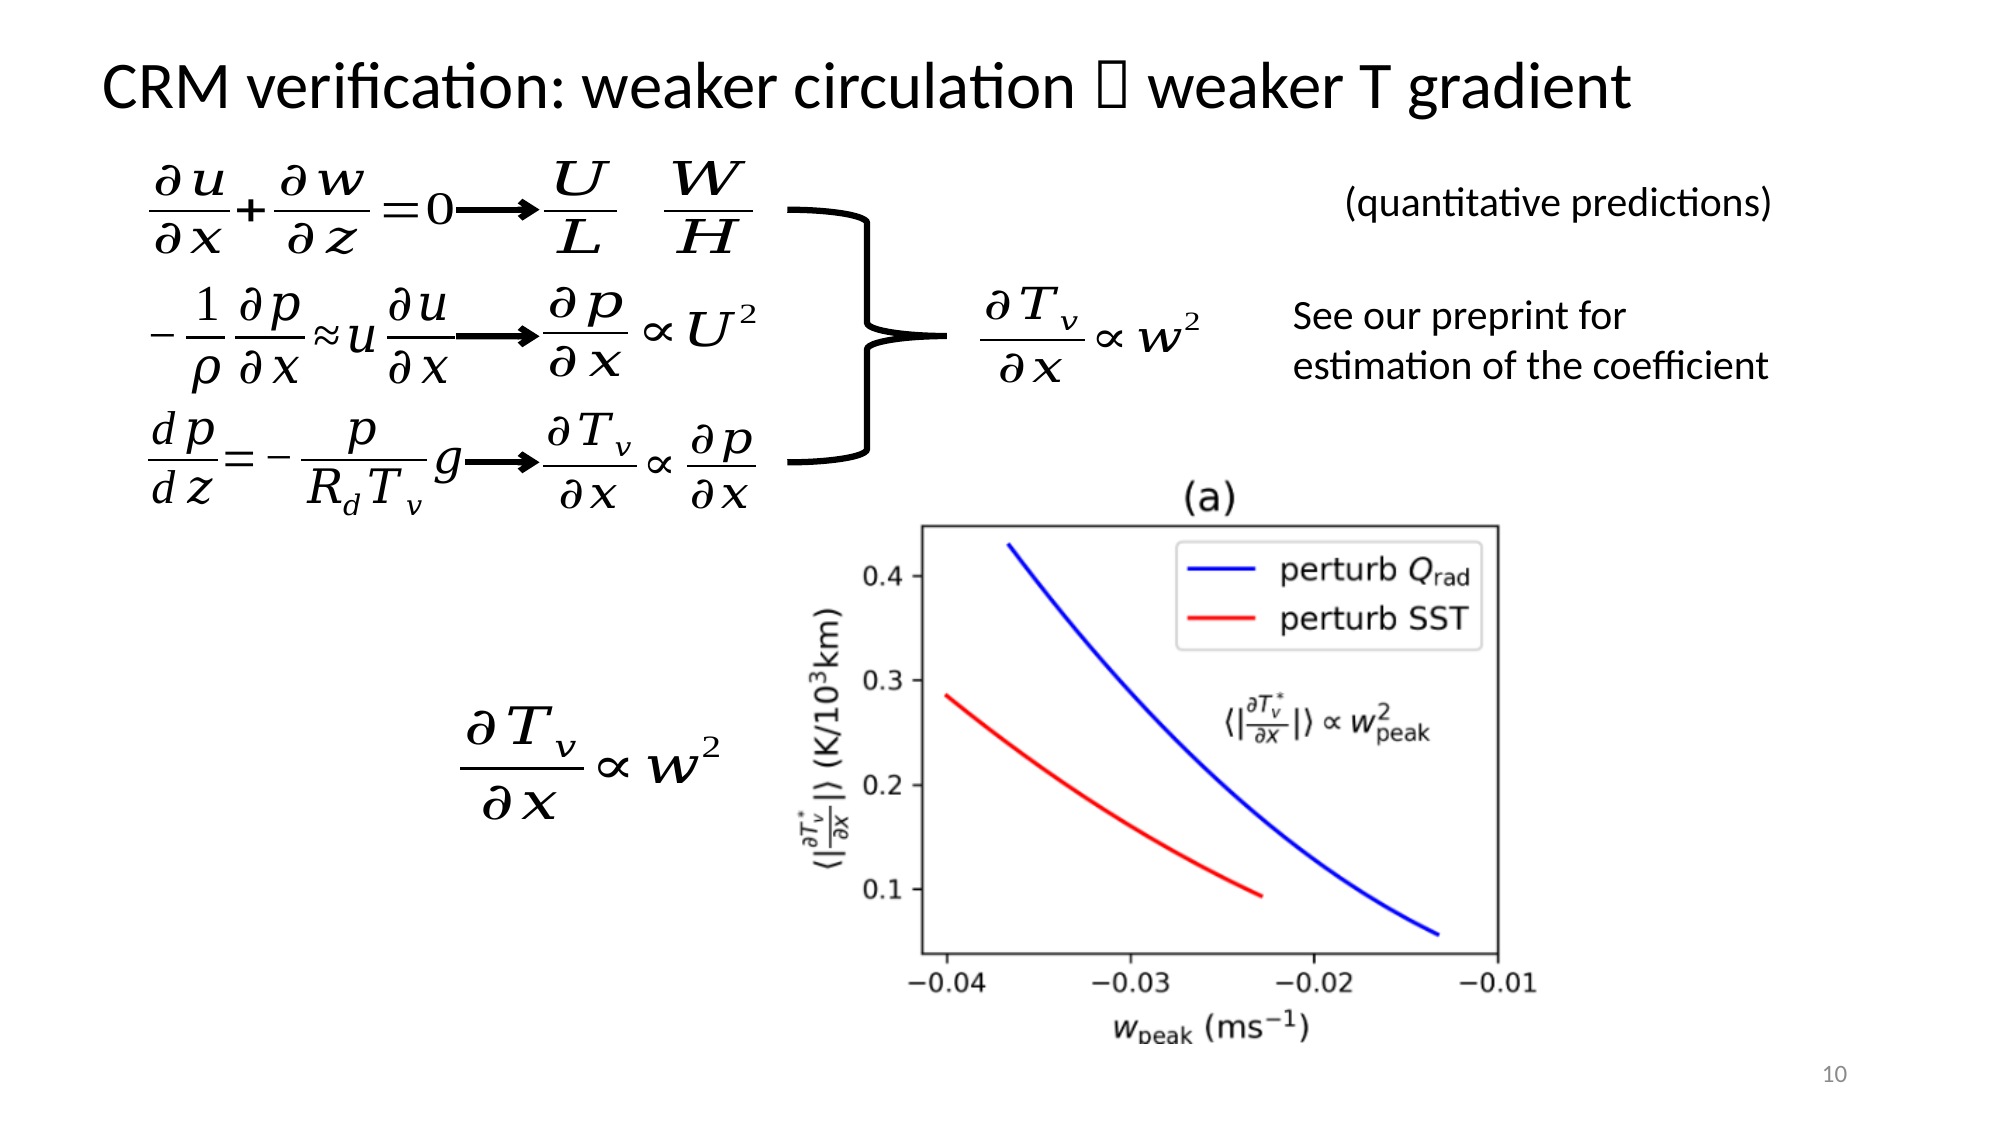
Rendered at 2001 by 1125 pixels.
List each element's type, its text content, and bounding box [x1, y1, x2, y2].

picture [787, 468, 1544, 1044]
slide_number 10 [1412, 1042, 1863, 1103]
text_box CRM verification: weaker circulation  weaker T gradient [87, 34, 1972, 129]
text_box (quantitative predictions) [1329, 167, 1799, 232]
text_box See our preprint for estimation of the coefficient [1278, 280, 1831, 396]
text_box [787, 209, 947, 463]
